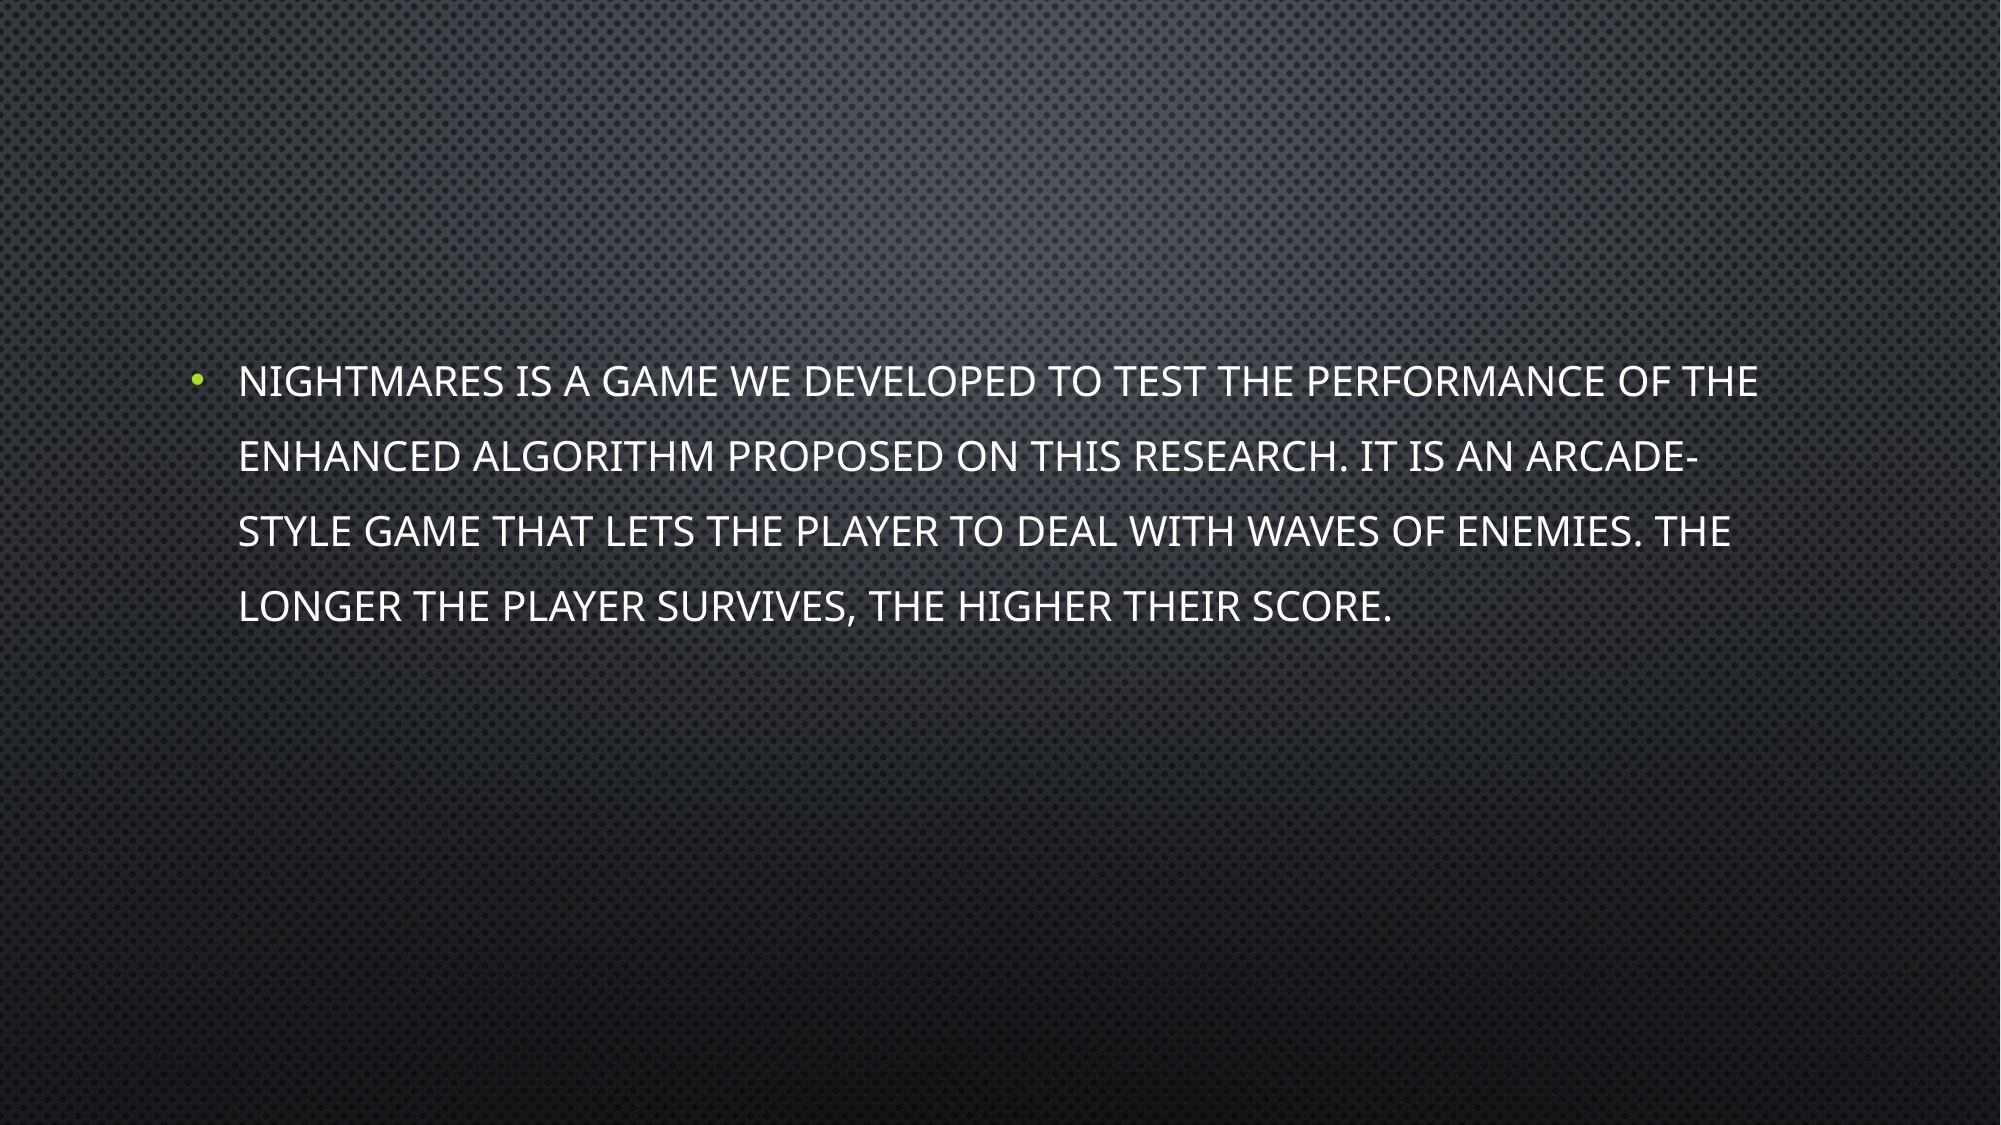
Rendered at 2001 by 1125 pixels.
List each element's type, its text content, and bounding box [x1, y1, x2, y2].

list Nightmares is a game we developed to test the performance of the enhanced algorithm proposed on this research. It is an arcade-style game that lets the player to deal with waves of enemies. The longer the player survives, the higher their score. [175, 42, 1826, 1013]
